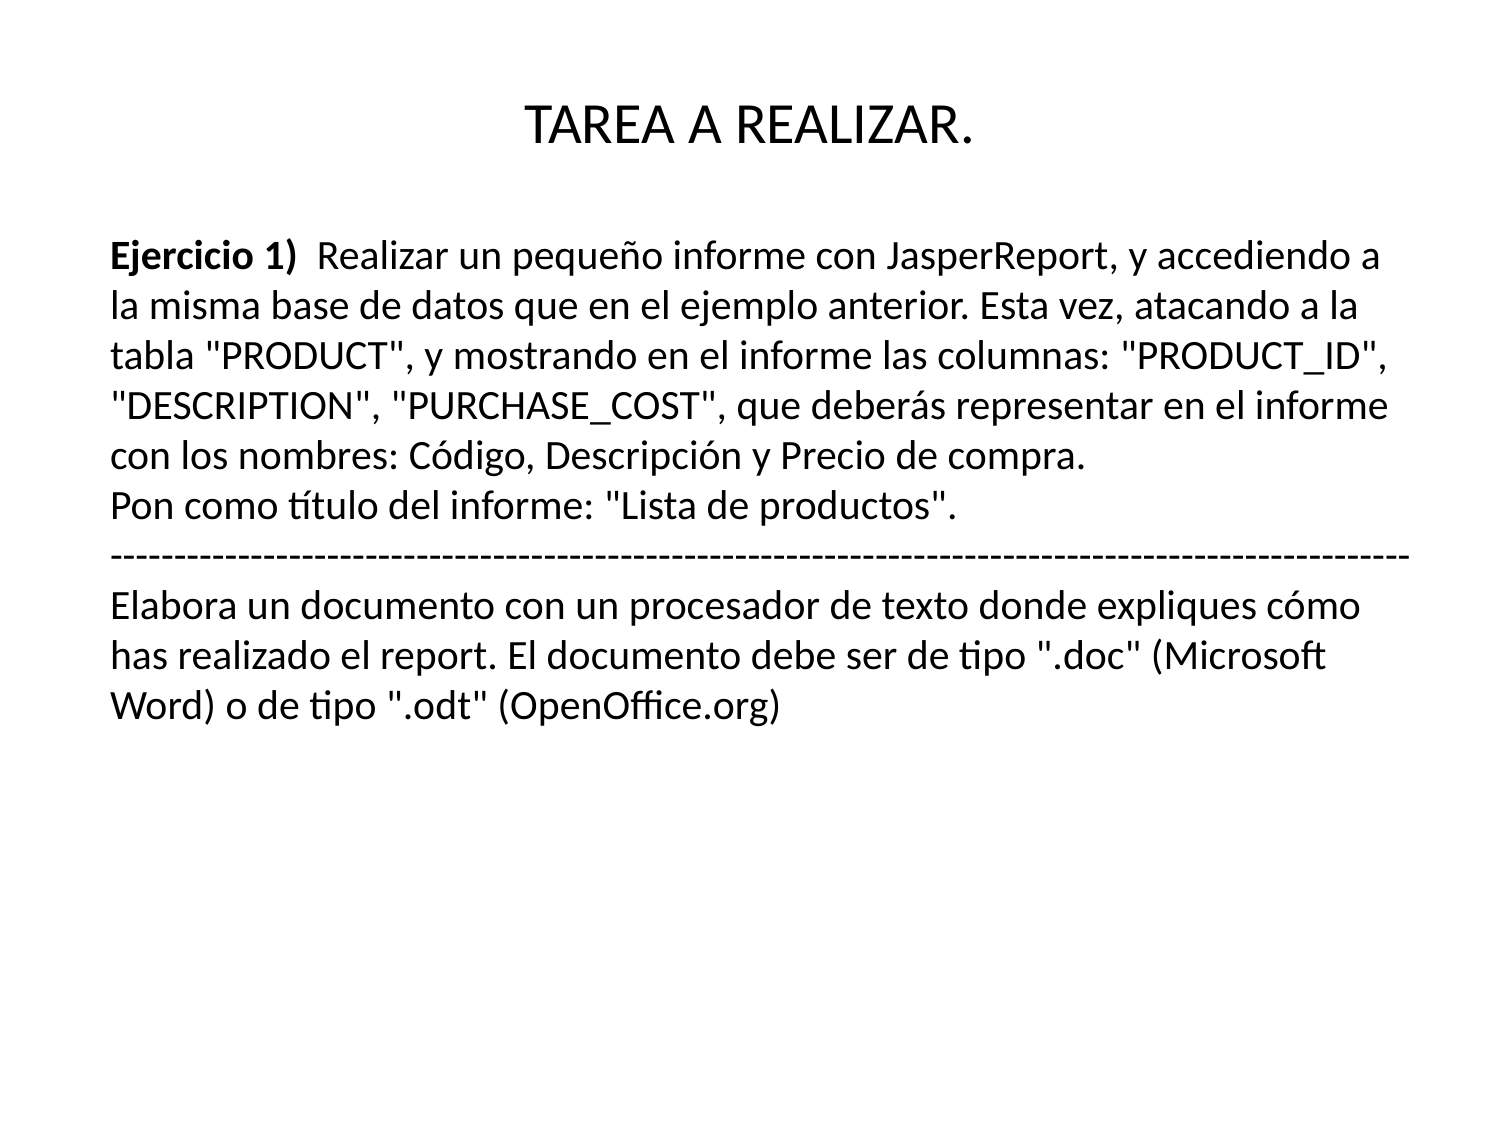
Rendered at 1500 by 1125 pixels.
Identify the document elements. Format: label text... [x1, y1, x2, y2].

text_box TAREA A REALIZAR. [74, 45, 1425, 197]
text_box Ejercicio 1) Realizar un pequeño informe con JasperReport, y accediendo a la misma base de datos que en el ejemplo anterior. Esta vez, atacando a la tabla "PRODUCT", y mostrando en el informe las columnas: "PRODUCT_ID", "DESCRIPTION", "PURCHASE_COST", que deberás representar en el informe con los nombres: Código, Descripción y Precio de compra. Pon como título del informe: "Lista de productos". ------------------------------------------------------------------------------------------------------ Elabora un documento con un procesador de texto donde expliques cómo has realizado el report. El documento debe ser de tipo ".doc" (Microsoft Word) o de tipo ".odt" (OpenOffice.org) [95, 220, 1430, 781]
